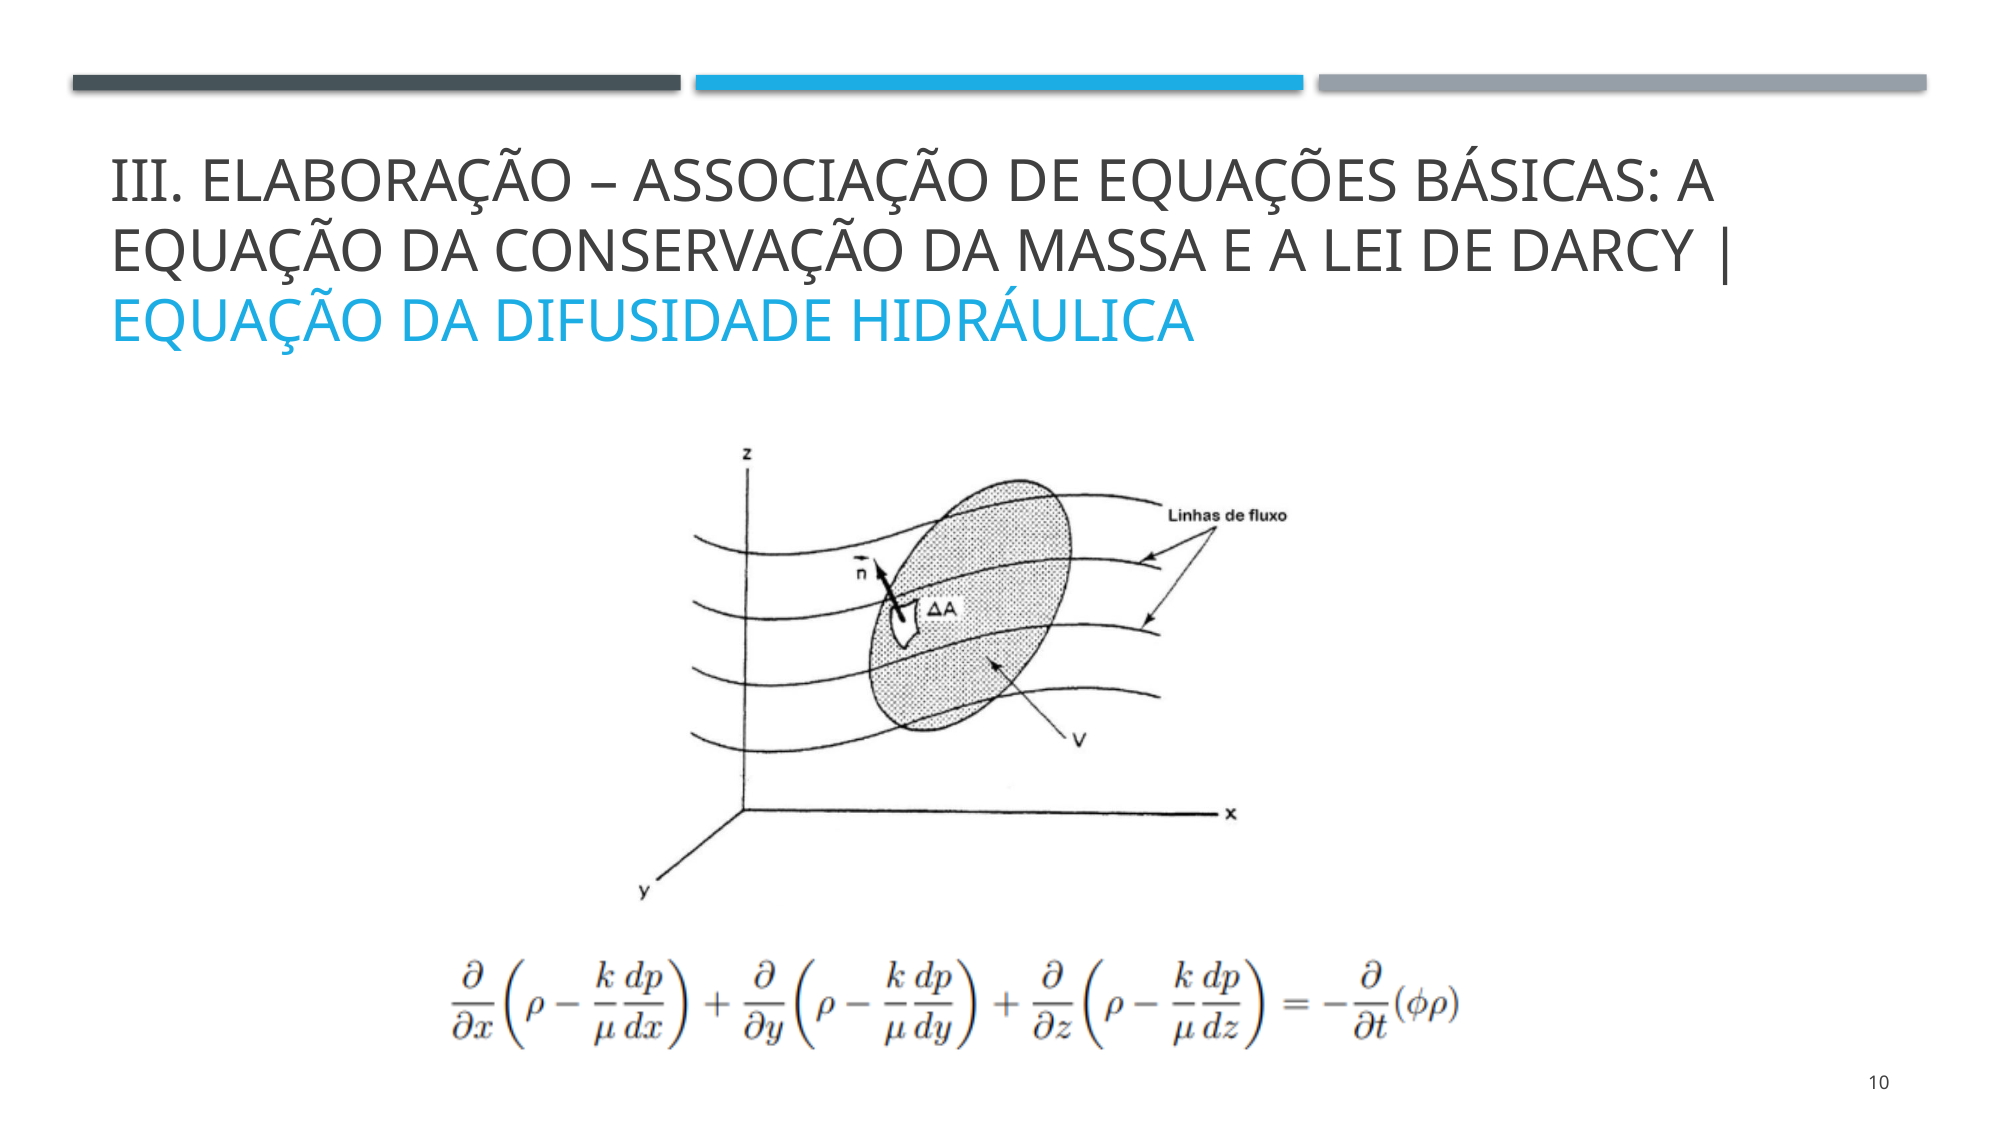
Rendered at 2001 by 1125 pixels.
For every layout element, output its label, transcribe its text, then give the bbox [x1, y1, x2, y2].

title III. ELABORAÇÃO – Associação de equações básicas: a equação da conservação da massa e a lei de Darcy | Equação da Difusidade Hidráulica. [95, 165, 1905, 361]
picture [606, 418, 1297, 906]
picture [386, 922, 1516, 1085]
slide_number 10 [1732, 1053, 1905, 1114]
